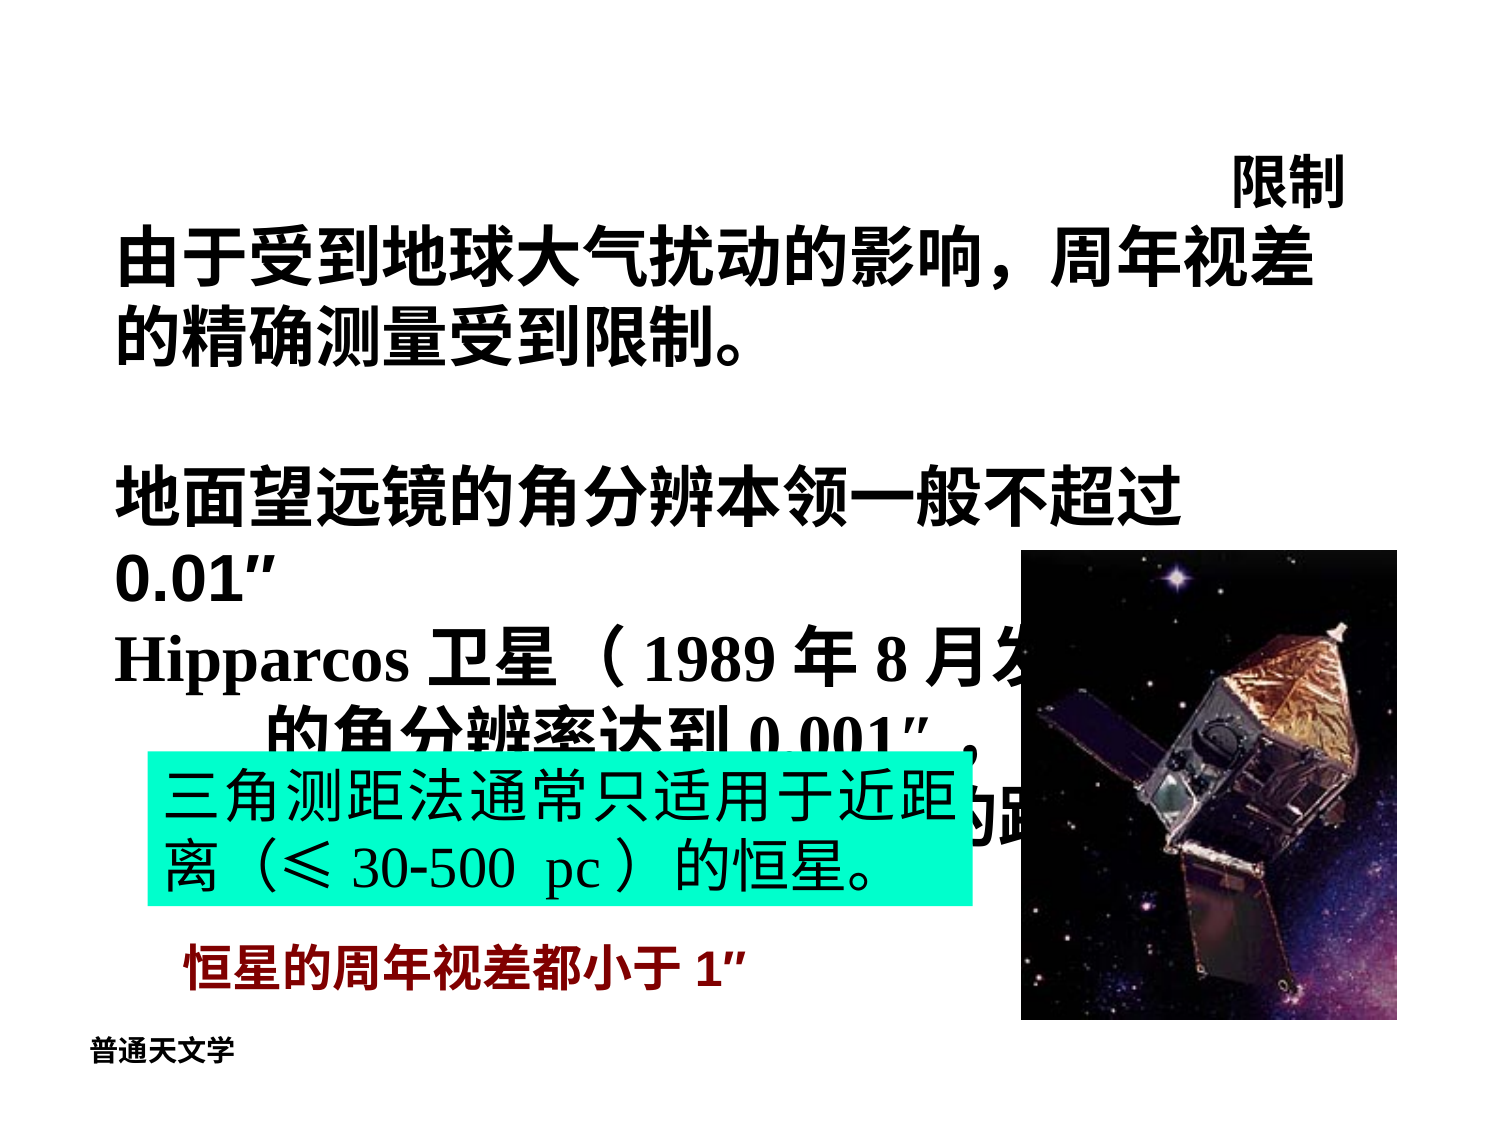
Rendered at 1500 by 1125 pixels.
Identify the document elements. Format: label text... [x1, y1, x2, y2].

text_box 三角测距法通常只适用于近距离（≤30-500 pc）的恒星。 [147, 751, 973, 907]
text_box 恒星的周年视差都小于1″ [168, 928, 762, 1004]
list 限制 由于受到地球大气扰动的影响，周年视差的精确测量受到限制。 地面望远镜的角分辨本领一般不超过0.01″ Hipparcos卫星（1989年8月发射） 的角分辨率达到0.001″， 测量了约100万颗恒星的距离。 [99, 137, 1375, 913]
picture [1021, 550, 1397, 1020]
text_box 普通天文学 [75, 1024, 425, 1103]
